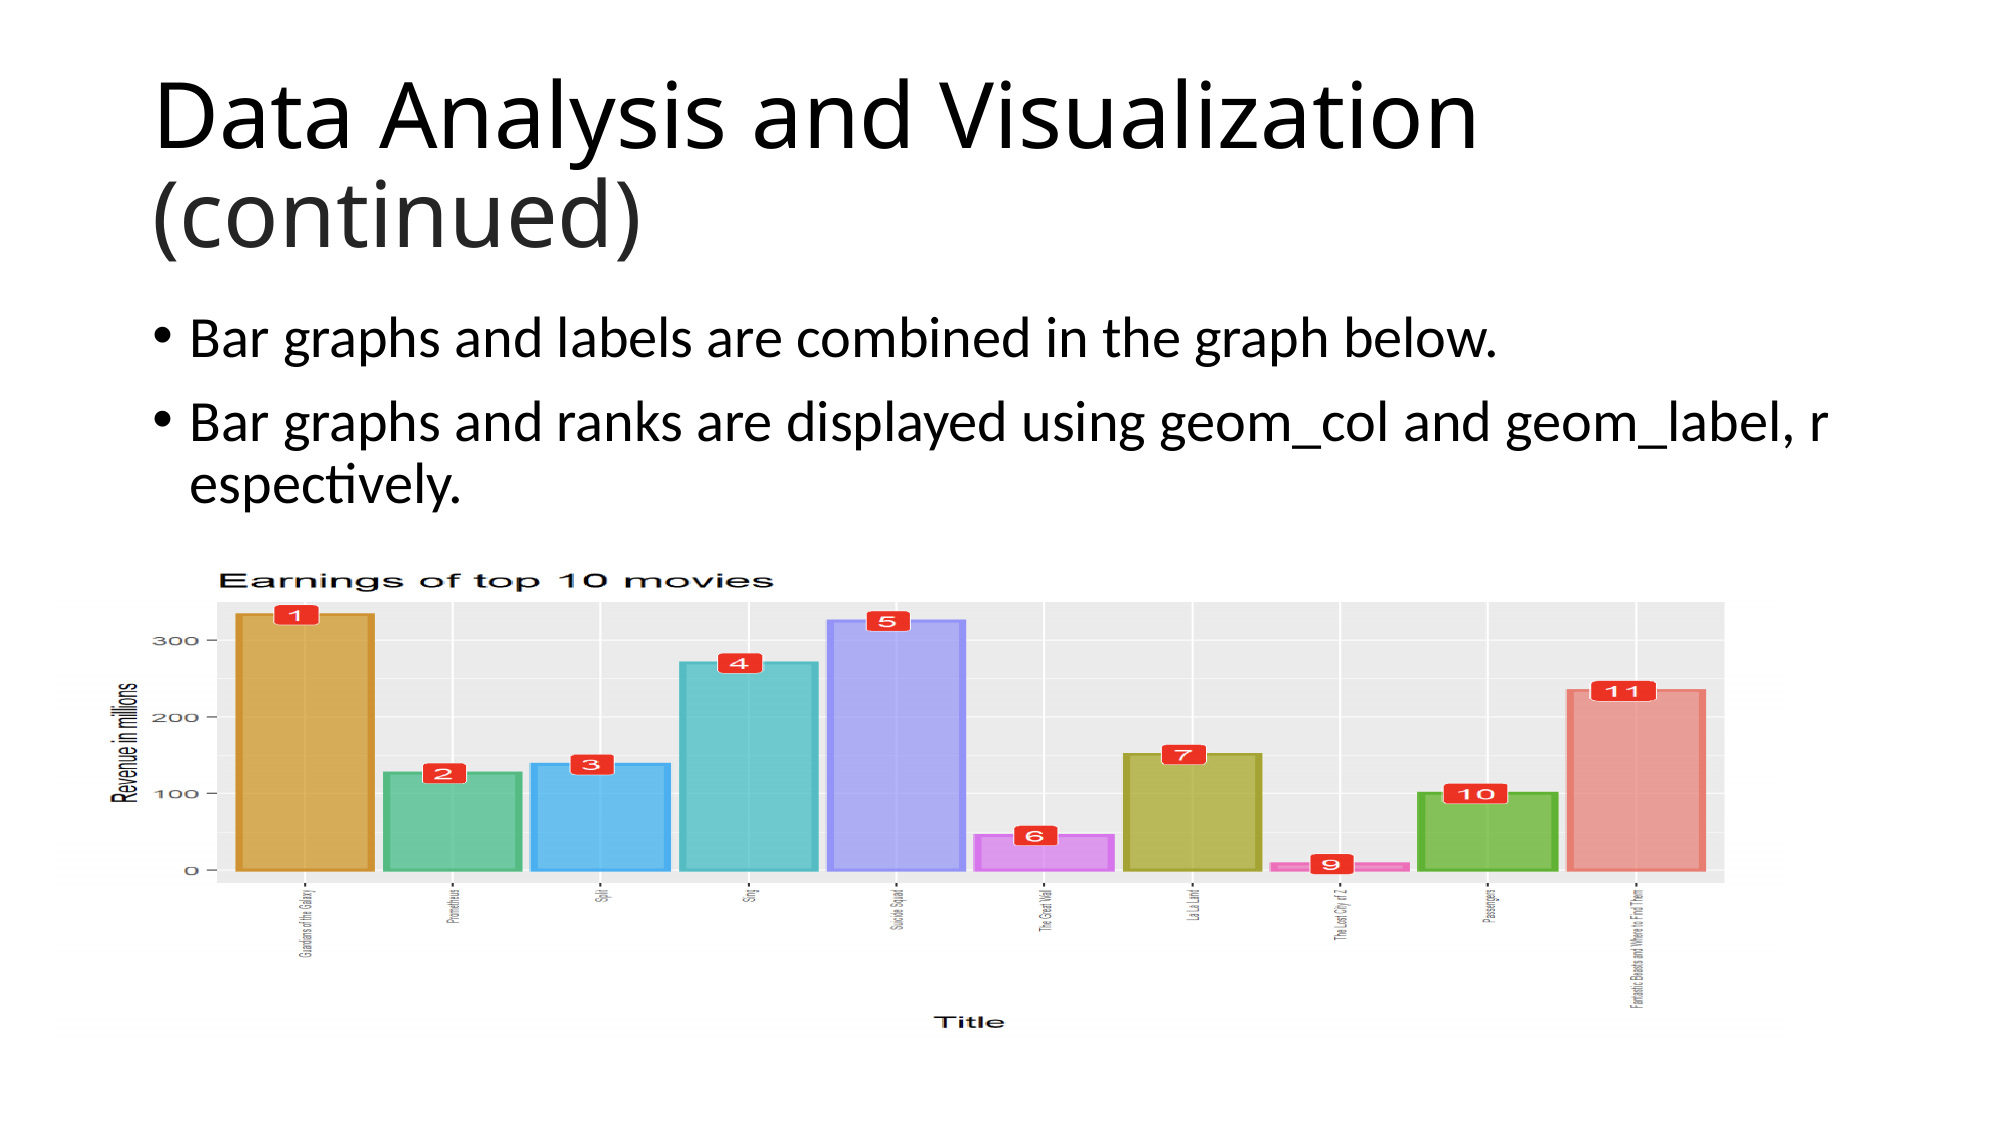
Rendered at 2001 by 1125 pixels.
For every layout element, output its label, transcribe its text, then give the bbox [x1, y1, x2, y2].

list Bar graphs and labels are combined in the graph below. Bar graphs and ranks are displayed using geom_col and geom_label, respectively. [137, 299, 1863, 1014]
picture [56, 562, 1782, 1036]
title Data Analysis and Visualization (continued) [137, 59, 1863, 278]
